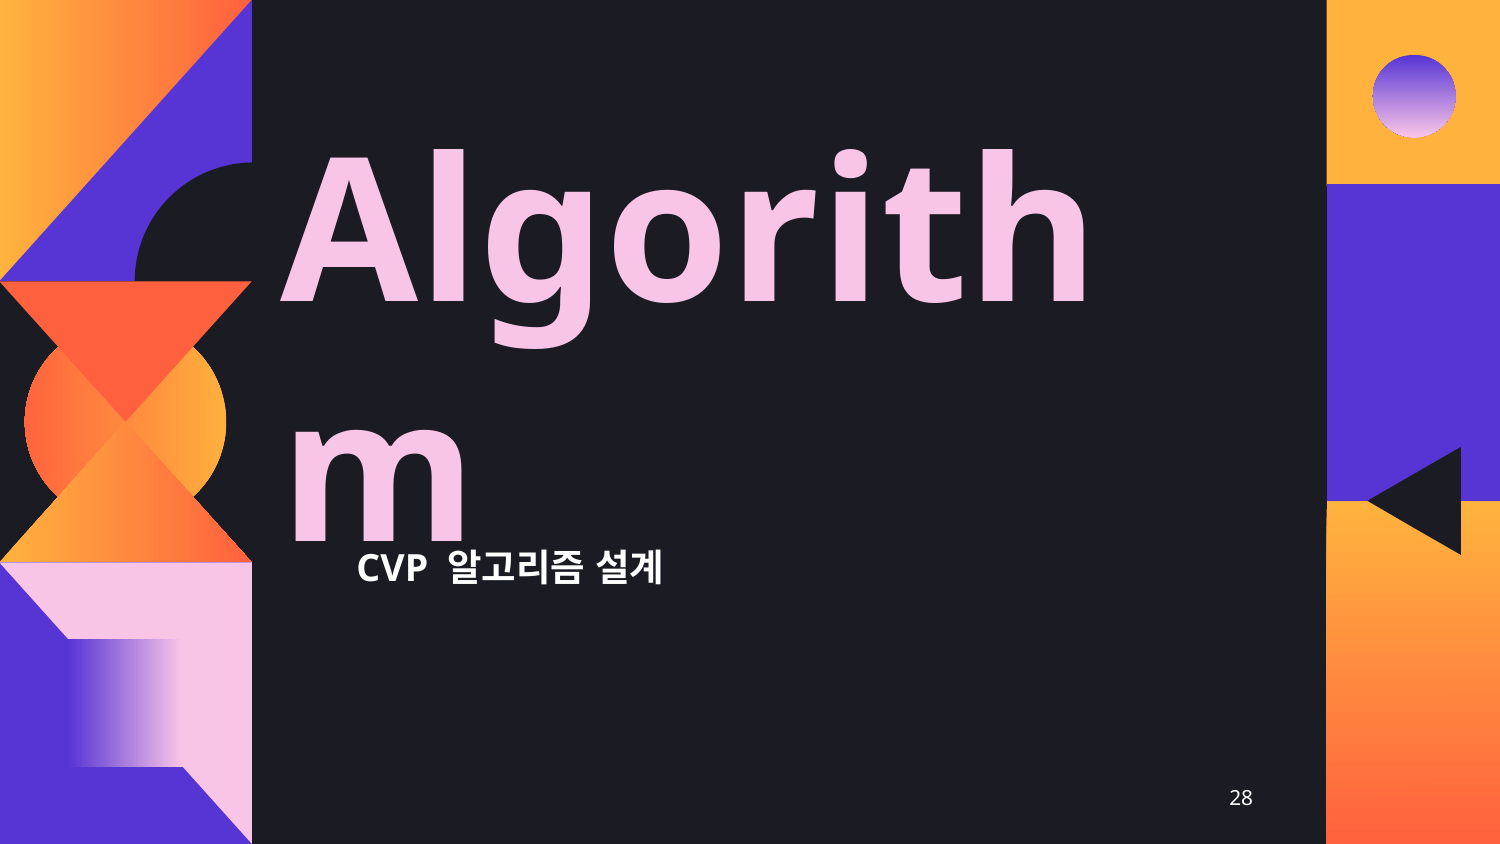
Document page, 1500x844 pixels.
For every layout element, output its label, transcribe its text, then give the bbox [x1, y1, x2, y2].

subtitle CVP 알고리즘 설계 [341, 529, 1051, 604]
title Algorithm [264, 202, 1304, 481]
